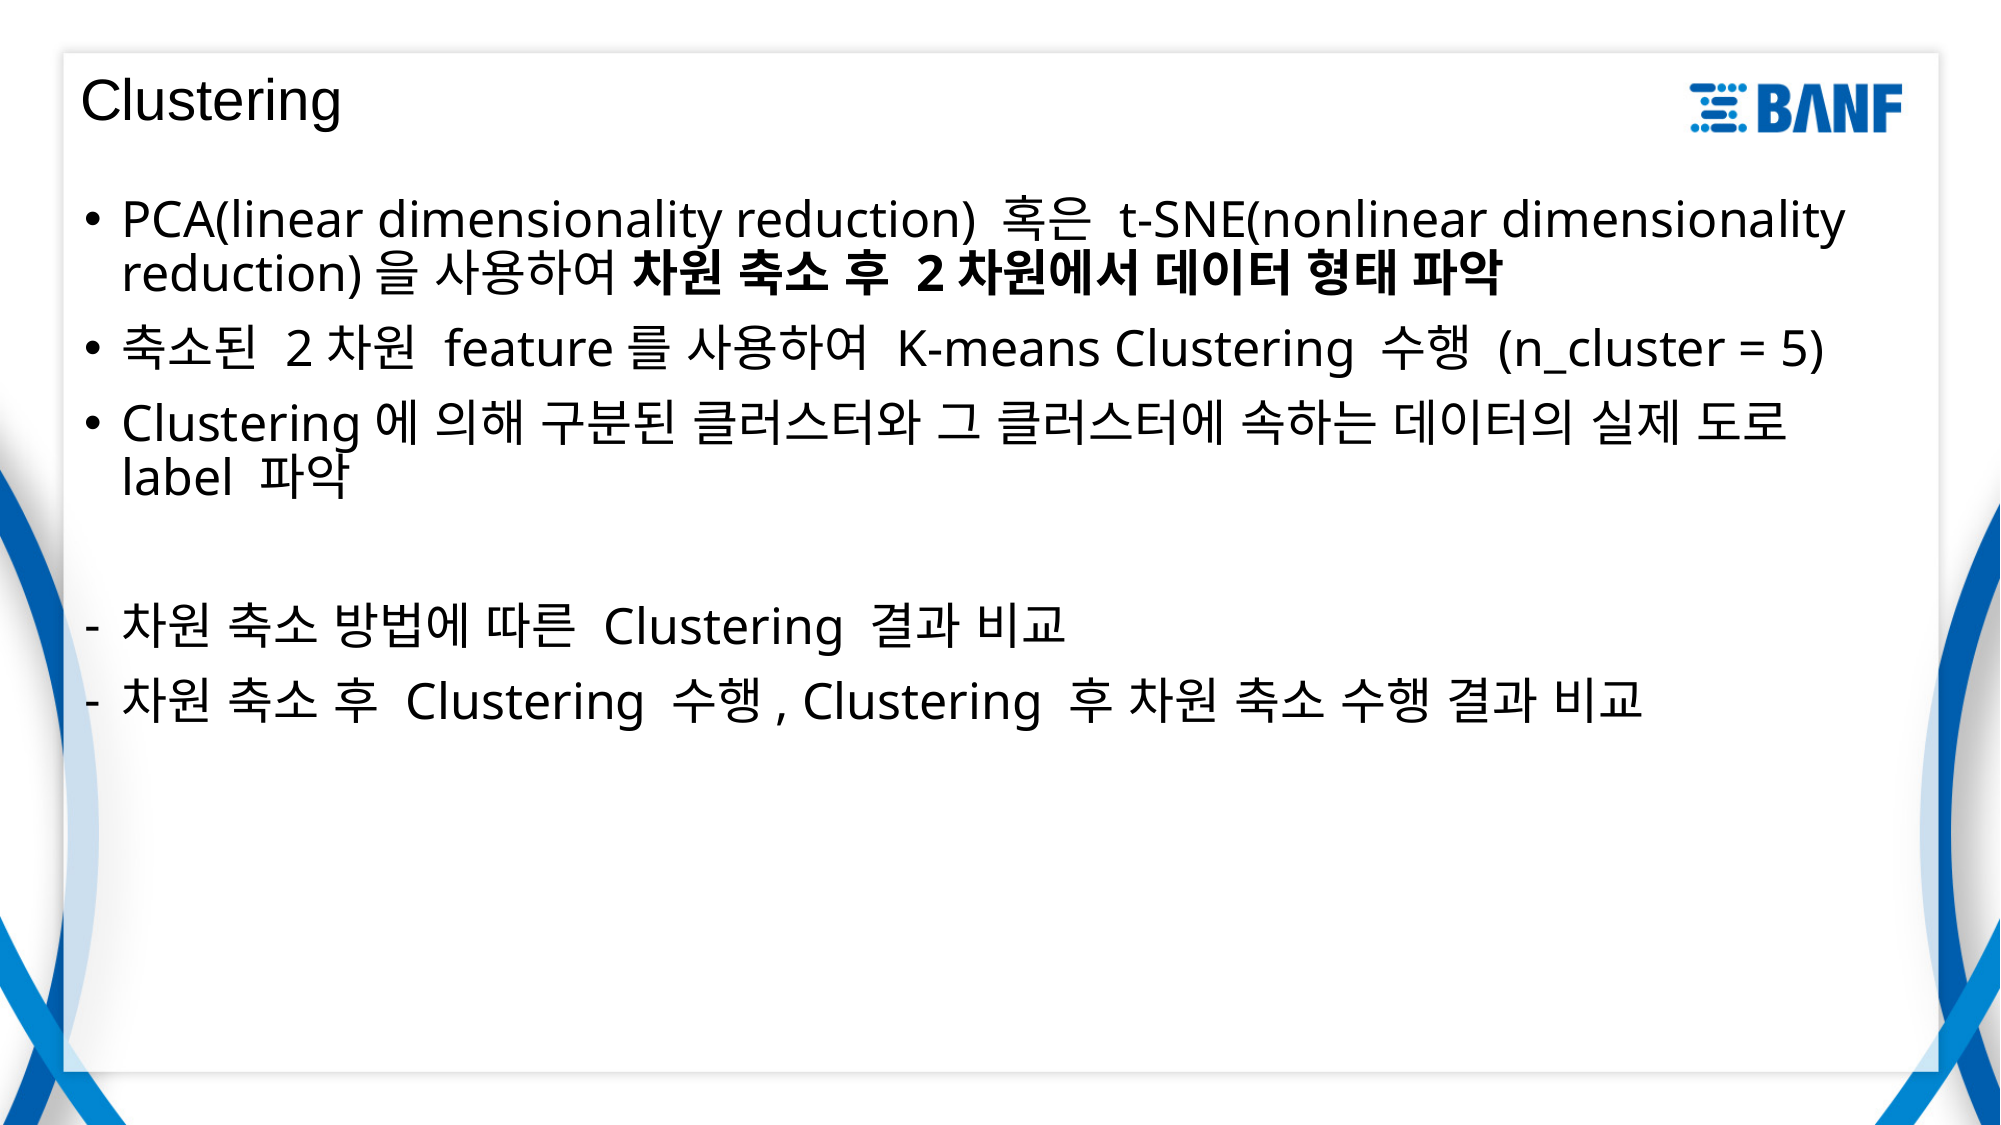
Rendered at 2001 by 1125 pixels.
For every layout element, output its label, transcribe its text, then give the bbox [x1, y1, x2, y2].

list PCA(linear dimensionality reduction) 혹은 t-SNE(nonlinear dimensionality reduction)을 사용하여 차원 축소 후 2차원에서 데이터 형태 파악 축소된 2차원 feature를 사용하여 K-means Clustering 수행 (n_cluster = 5) Clustering에 의해 구분된 클러스터와 그 클러스터에 속하는 데이터의 실제 도로 label 파악 차원 축소 방법에 따른 Clustering 결과 비교 차원 축소 후 Clustering 수행, Clustering 후 차원 축소 수행 결과 비교 [69, 186, 1933, 1073]
picture [0, 0, 2000, 1125]
title Clustering [64, 52, 1685, 150]
